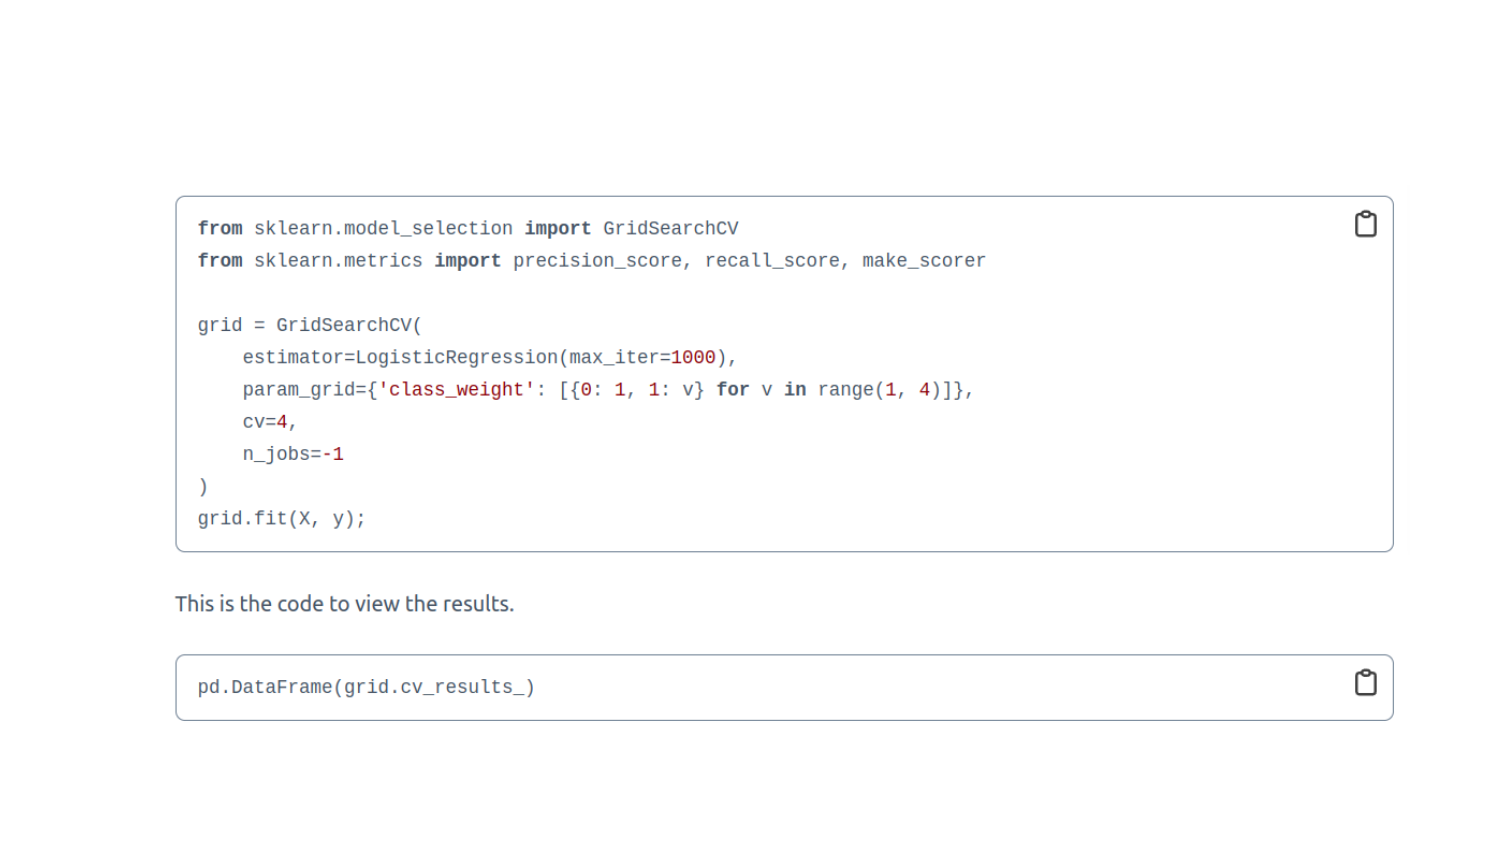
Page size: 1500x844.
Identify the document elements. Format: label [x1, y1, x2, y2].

picture [153, 185, 1410, 737]
